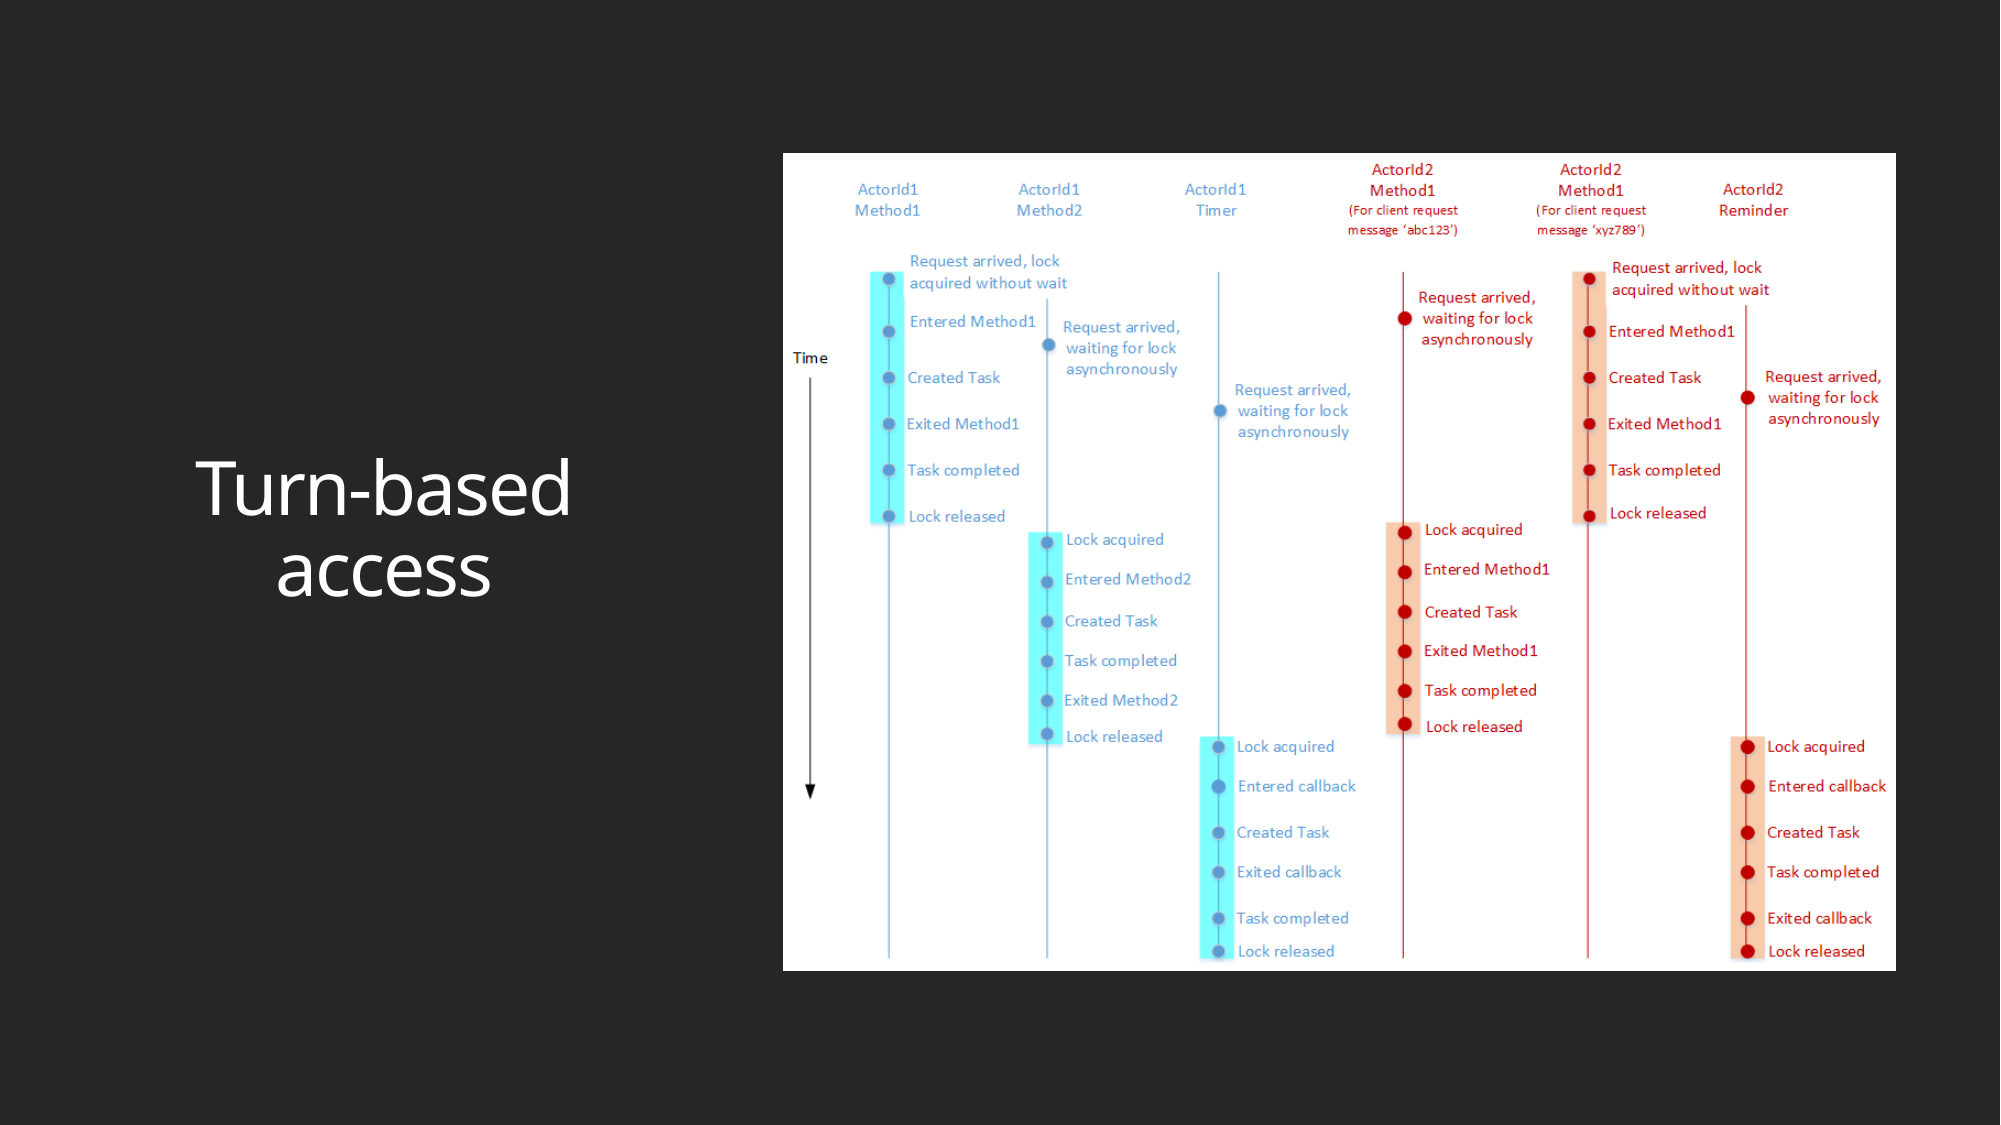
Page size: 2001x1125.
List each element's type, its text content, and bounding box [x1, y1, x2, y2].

text_box Turn-based access [168, 322, 601, 741]
picture [783, 153, 1896, 972]
text_box [116, 257, 693, 807]
